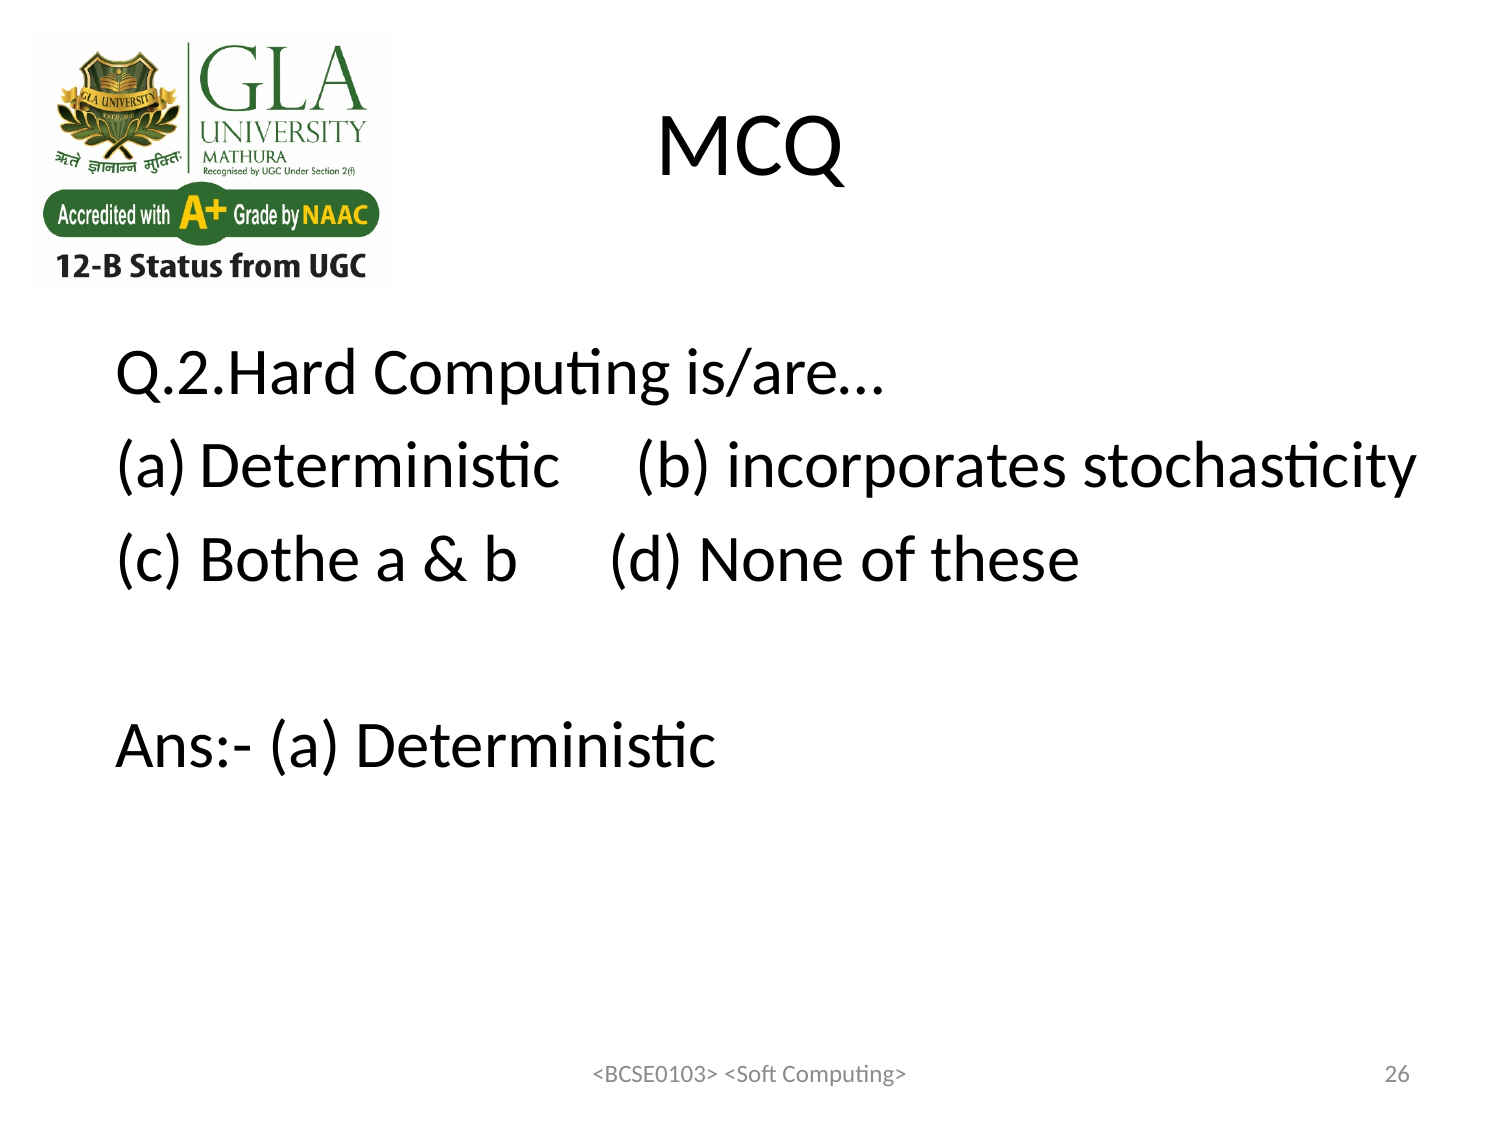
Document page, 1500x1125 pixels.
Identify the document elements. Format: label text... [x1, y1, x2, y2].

picture [29, 28, 393, 291]
title MCQ [396, 45, 1425, 233]
list Q.2.Hard Computing is/are… Deterministic (b) incorporates stochasticity (c) Bothe a & b (d) None of these Ans:- (a) Deterministic [100, 320, 1451, 1063]
footer <BCSE0103> <Soft Computing> [512, 1042, 988, 1103]
slide_number 26 [1074, 1042, 1425, 1103]
